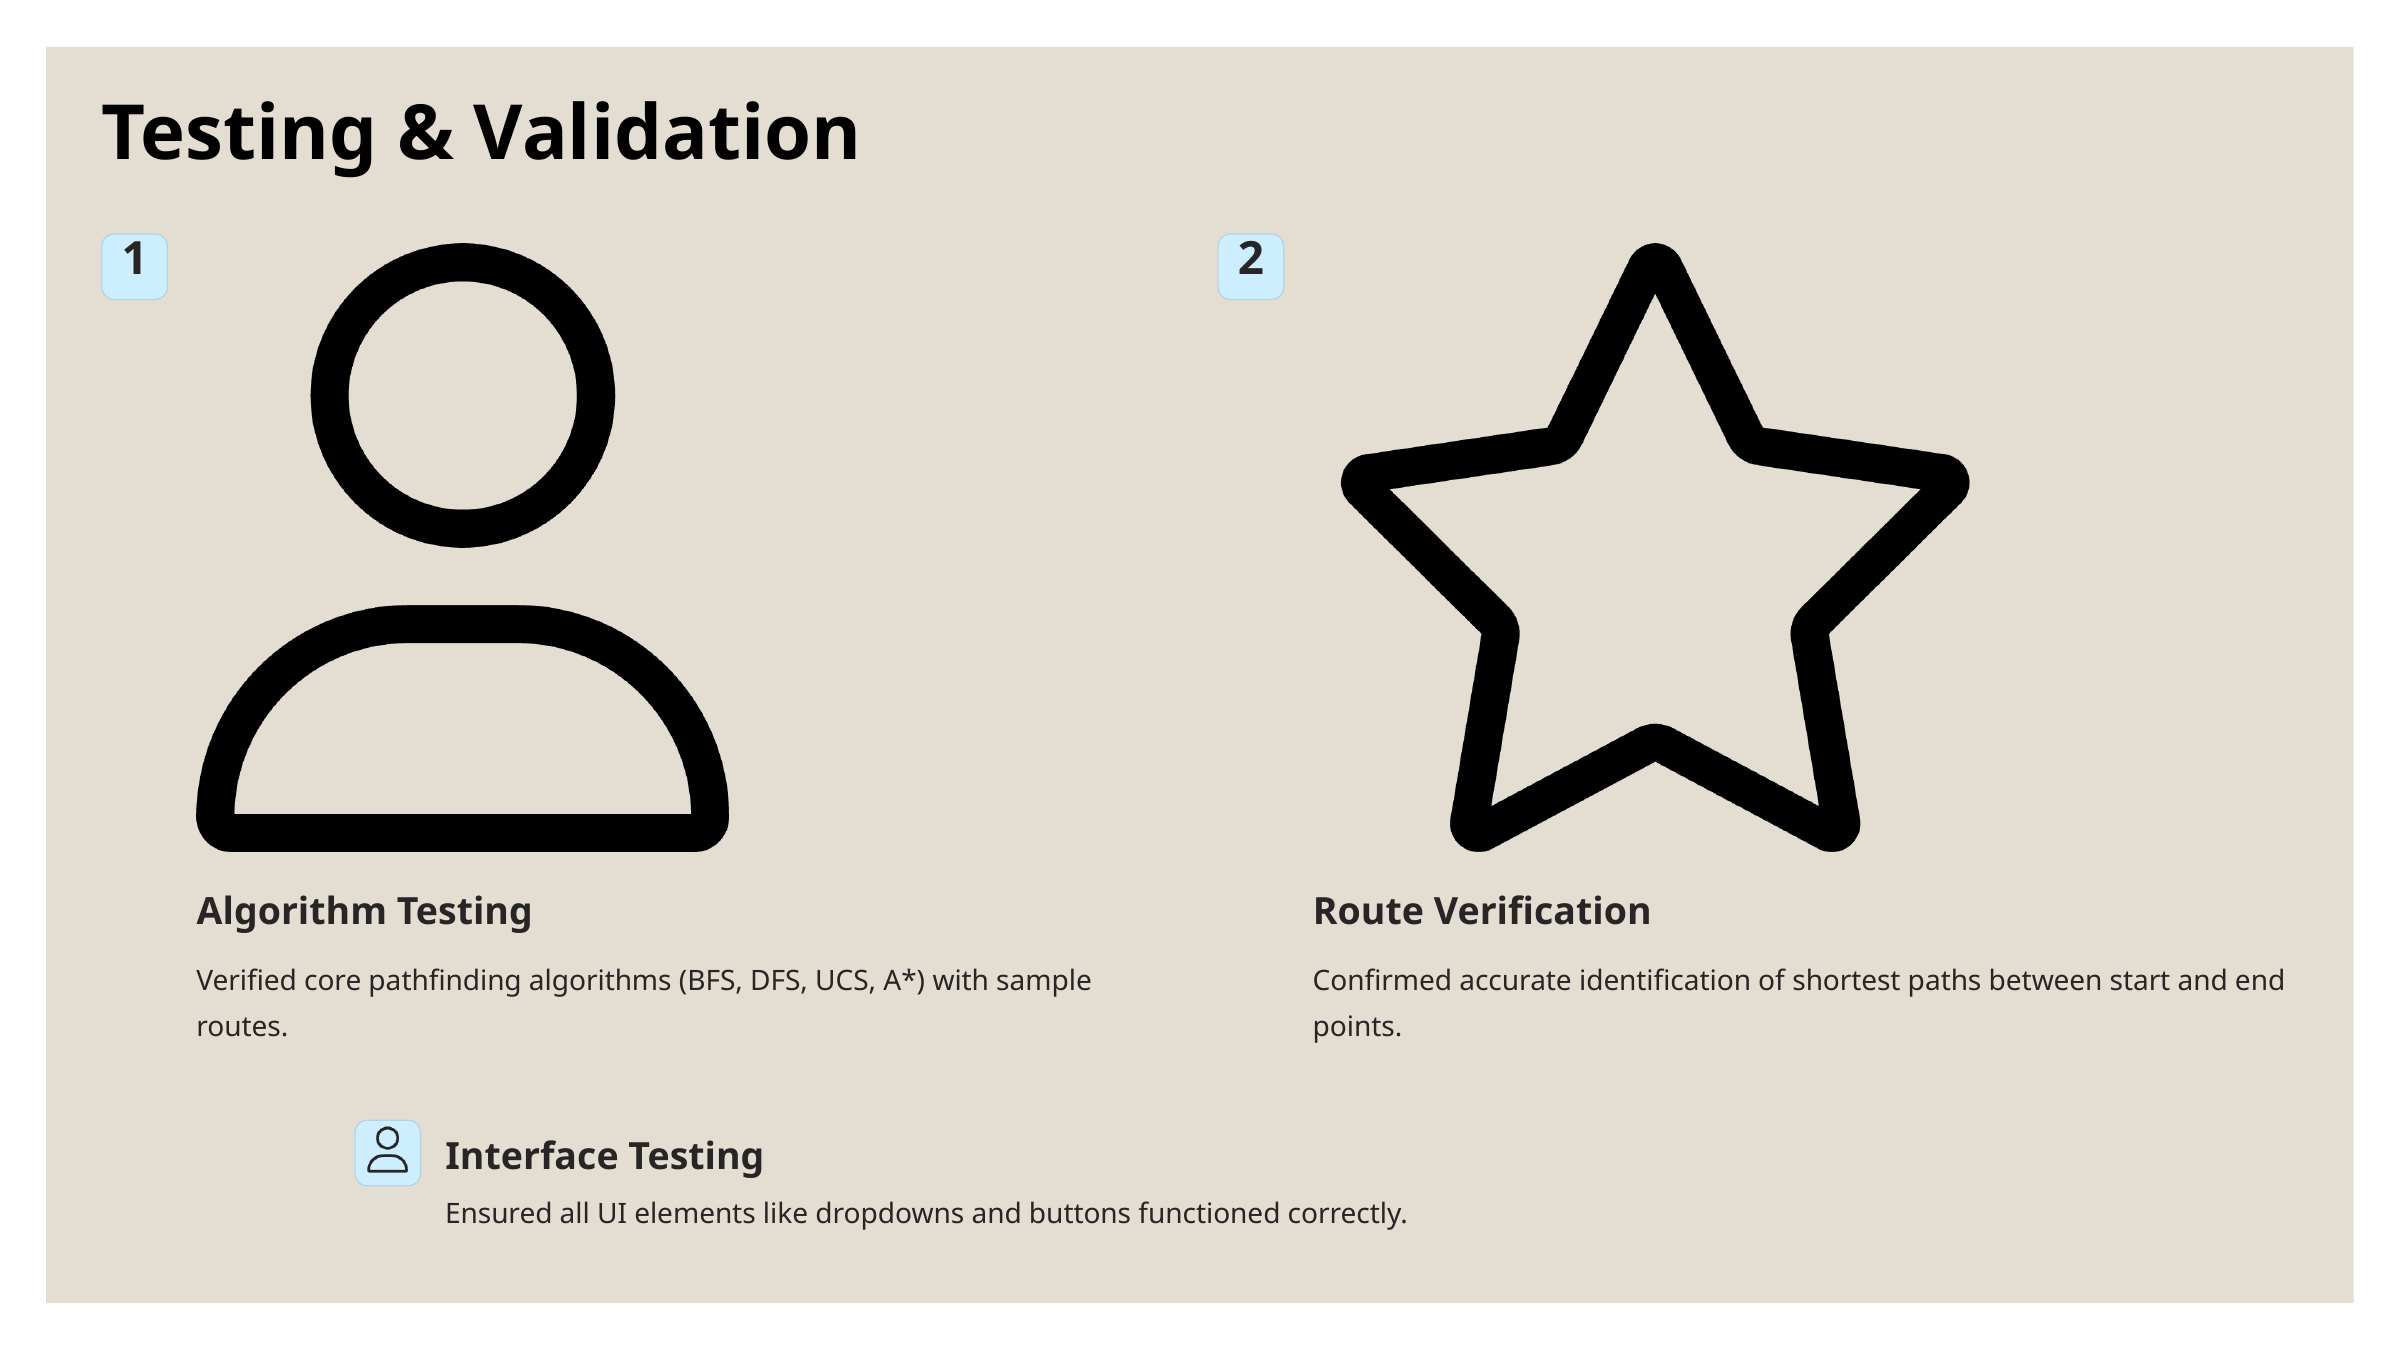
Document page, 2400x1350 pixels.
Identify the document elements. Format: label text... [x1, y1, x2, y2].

text_box Confirmed accurate identification of shortest paths between start and end points. [1312, 949, 2298, 1044]
picture [1312, 243, 1998, 852]
picture [364, 1120, 411, 1178]
text_box Verified core pathfinding algorithms (BFS, DFS, UCS, A*) with sample routes. [196, 949, 1182, 1044]
text_box 1 [111, 238, 158, 296]
text_box [1218, 233, 1284, 300]
text_box [101, 233, 168, 300]
text_box [354, 1123, 369, 1186]
text_box [406, 1122, 421, 1186]
picture [196, 243, 729, 852]
text_box Route Verification [1312, 884, 1696, 933]
text_box Algorithm Testing [196, 884, 579, 933]
text_box 2 [1228, 238, 1274, 296]
text_box Interface Testing [445, 1129, 828, 1178]
text_box Ensured all UI elements like dropdowns and buttons functioned correctly. [445, 1183, 1431, 1277]
text_box Testing & Validation [101, 80, 867, 176]
